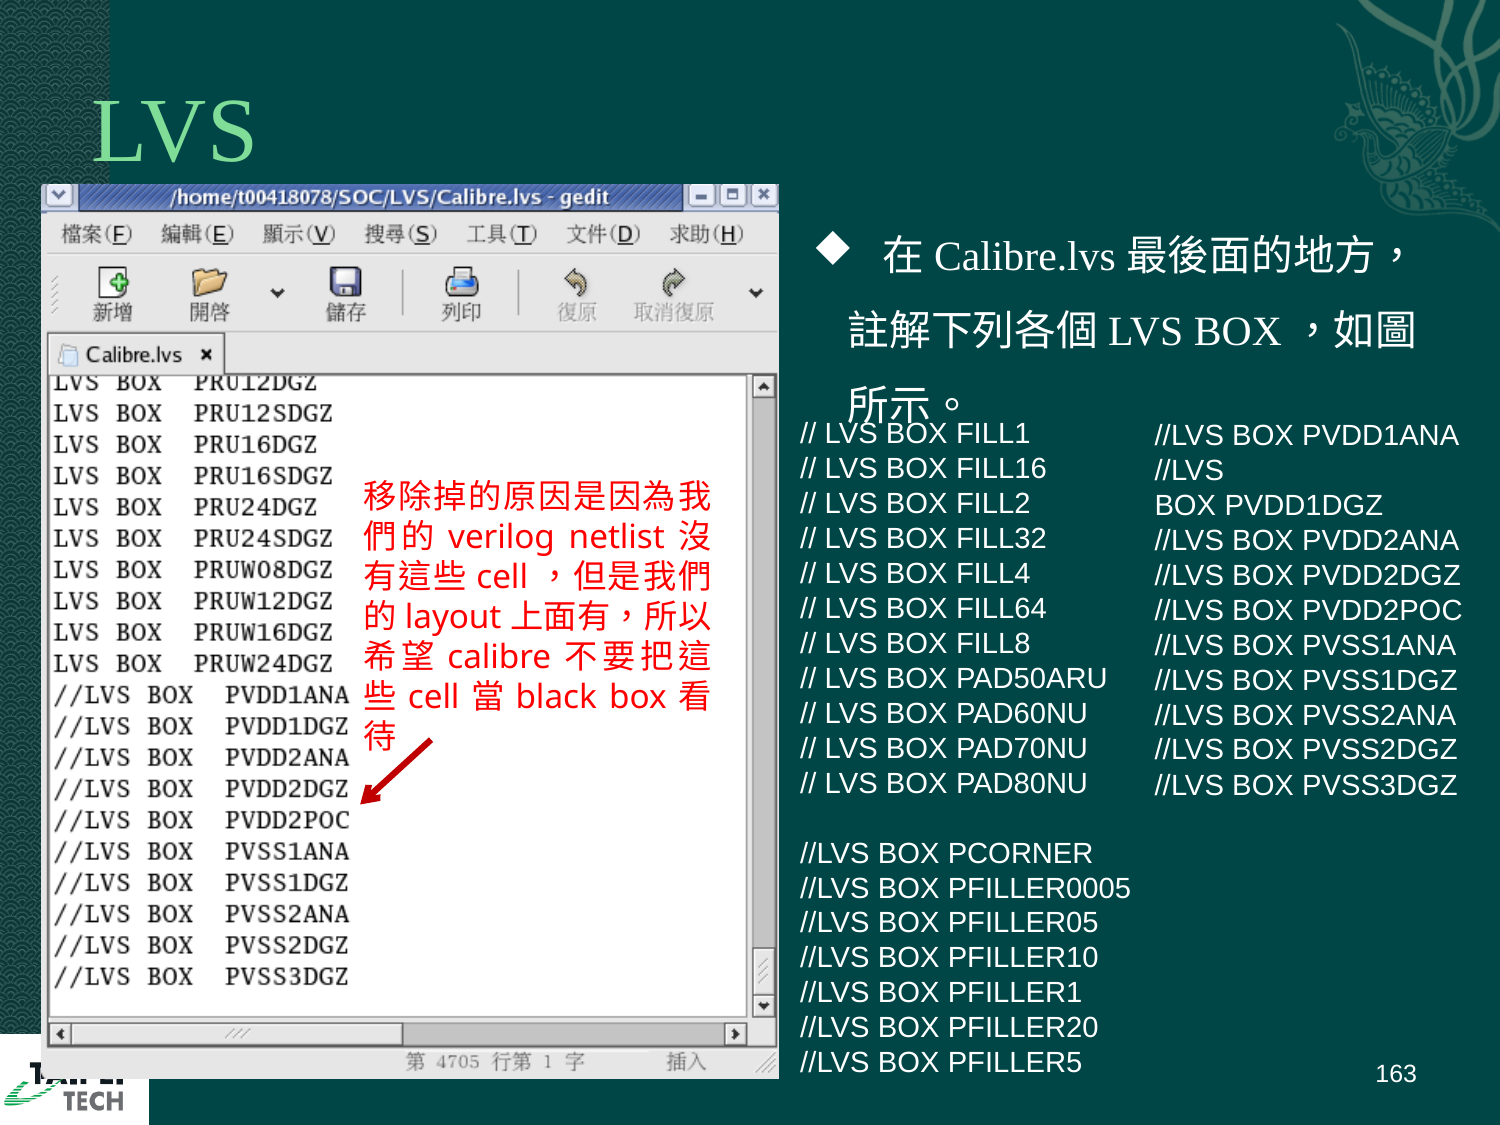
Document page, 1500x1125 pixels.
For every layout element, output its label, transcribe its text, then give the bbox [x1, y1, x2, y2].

picture [0, 0, 780, 1125]
text_box // LVS BOX FILL1 // LVS BOX FILL16 // LVS BOX FILL2 // LVS BOX FILL32 // LVS BOX FILL4 // LVS BOX FILL64 // LVS BOX FILL8 // LVS BOX PAD50ARU // LVS BOX PAD60NU // LVS BOX PAD70NU // LVS BOX PAD80NU //LVS BOX PCORNER //LVS BOX PFILLER0005 //LVS BOX PFILLER05 //LVS BOX PFILLER10 //LVS BOX PFILLER1 //LVS BOX PFILLER20 //LVS BOX PFILLER5 [785, 407, 1152, 1121]
title LVS [76, 31, 1427, 196]
slide_number 163 [1074, 1042, 1425, 1103]
text_box 在Calibre.lvs最後面的地方，註解下列各個LVS BOX，如圖所示。 [805, 196, 1447, 386]
text_box //LVS BOX PVDD1ANA //LVS BOX PVDD1DGZ //LVS BOX PVDD2ANA //LVS BOX PVDD2DGZ //LVS BOX PVDD2POC //LVS BOX PVSS1ANA //LVS BOX PVSS1DGZ //LVS BOX PVSS2ANA //LVS BOX PVSS2DGZ //LVS BOX PVSS3DGZ [1139, 408, 1500, 844]
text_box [359, 739, 432, 805]
text_box [808, 386, 1235, 408]
